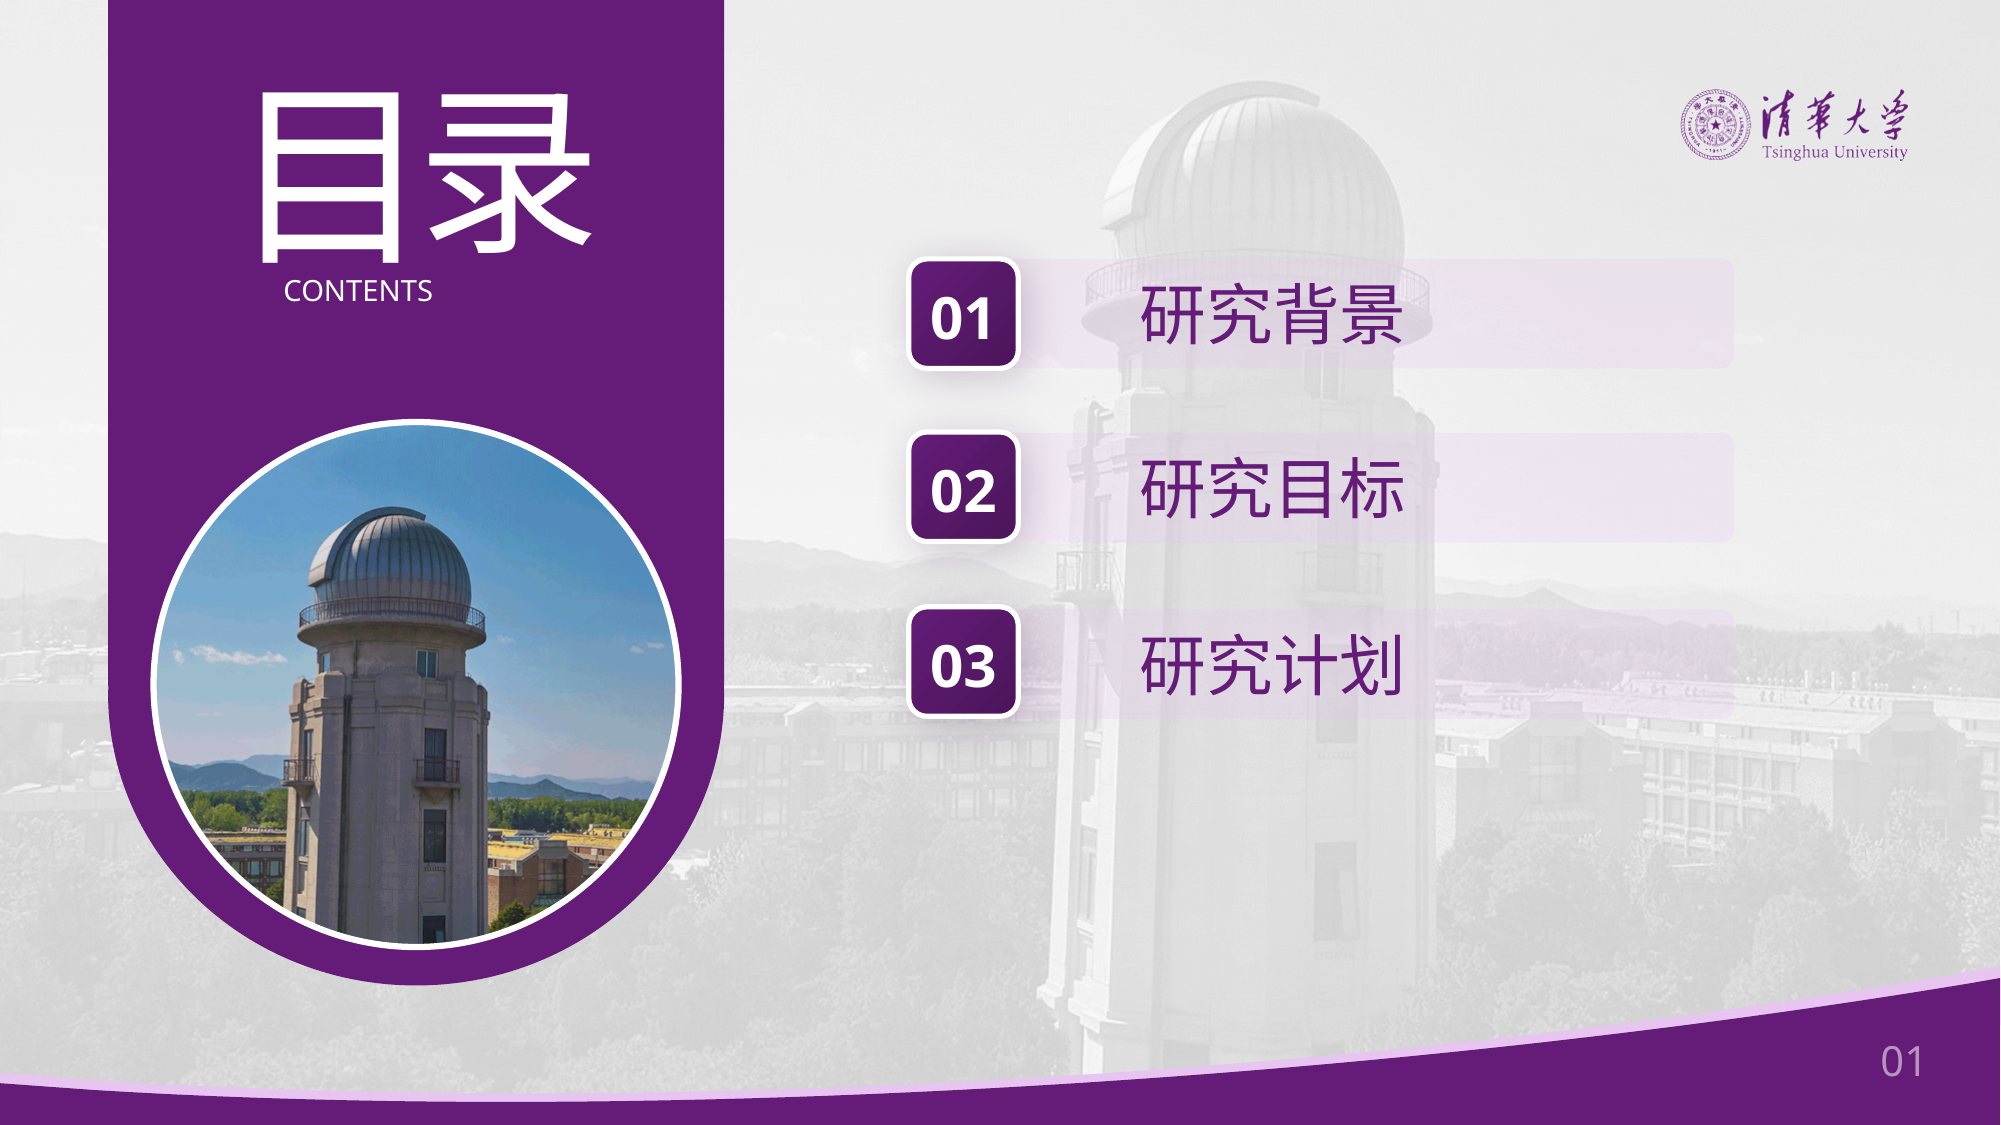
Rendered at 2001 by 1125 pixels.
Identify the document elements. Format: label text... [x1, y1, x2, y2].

text_box 02 [907, 430, 1020, 543]
text_box [1028, 257, 1735, 370]
text_box 03 [907, 605, 1020, 718]
text_box [1026, 431, 1735, 544]
text_box 研究背景 [1139, 273, 1407, 354]
text_box 研究目标 [1139, 447, 1407, 528]
text_box 01 [1880, 1034, 1929, 1085]
picture [153, 421, 679, 947]
text_box 01 [907, 257, 1020, 370]
text_box [1031, 608, 1735, 720]
picture [1638, 64, 1941, 183]
text_box 研究计划 [1139, 623, 1407, 704]
